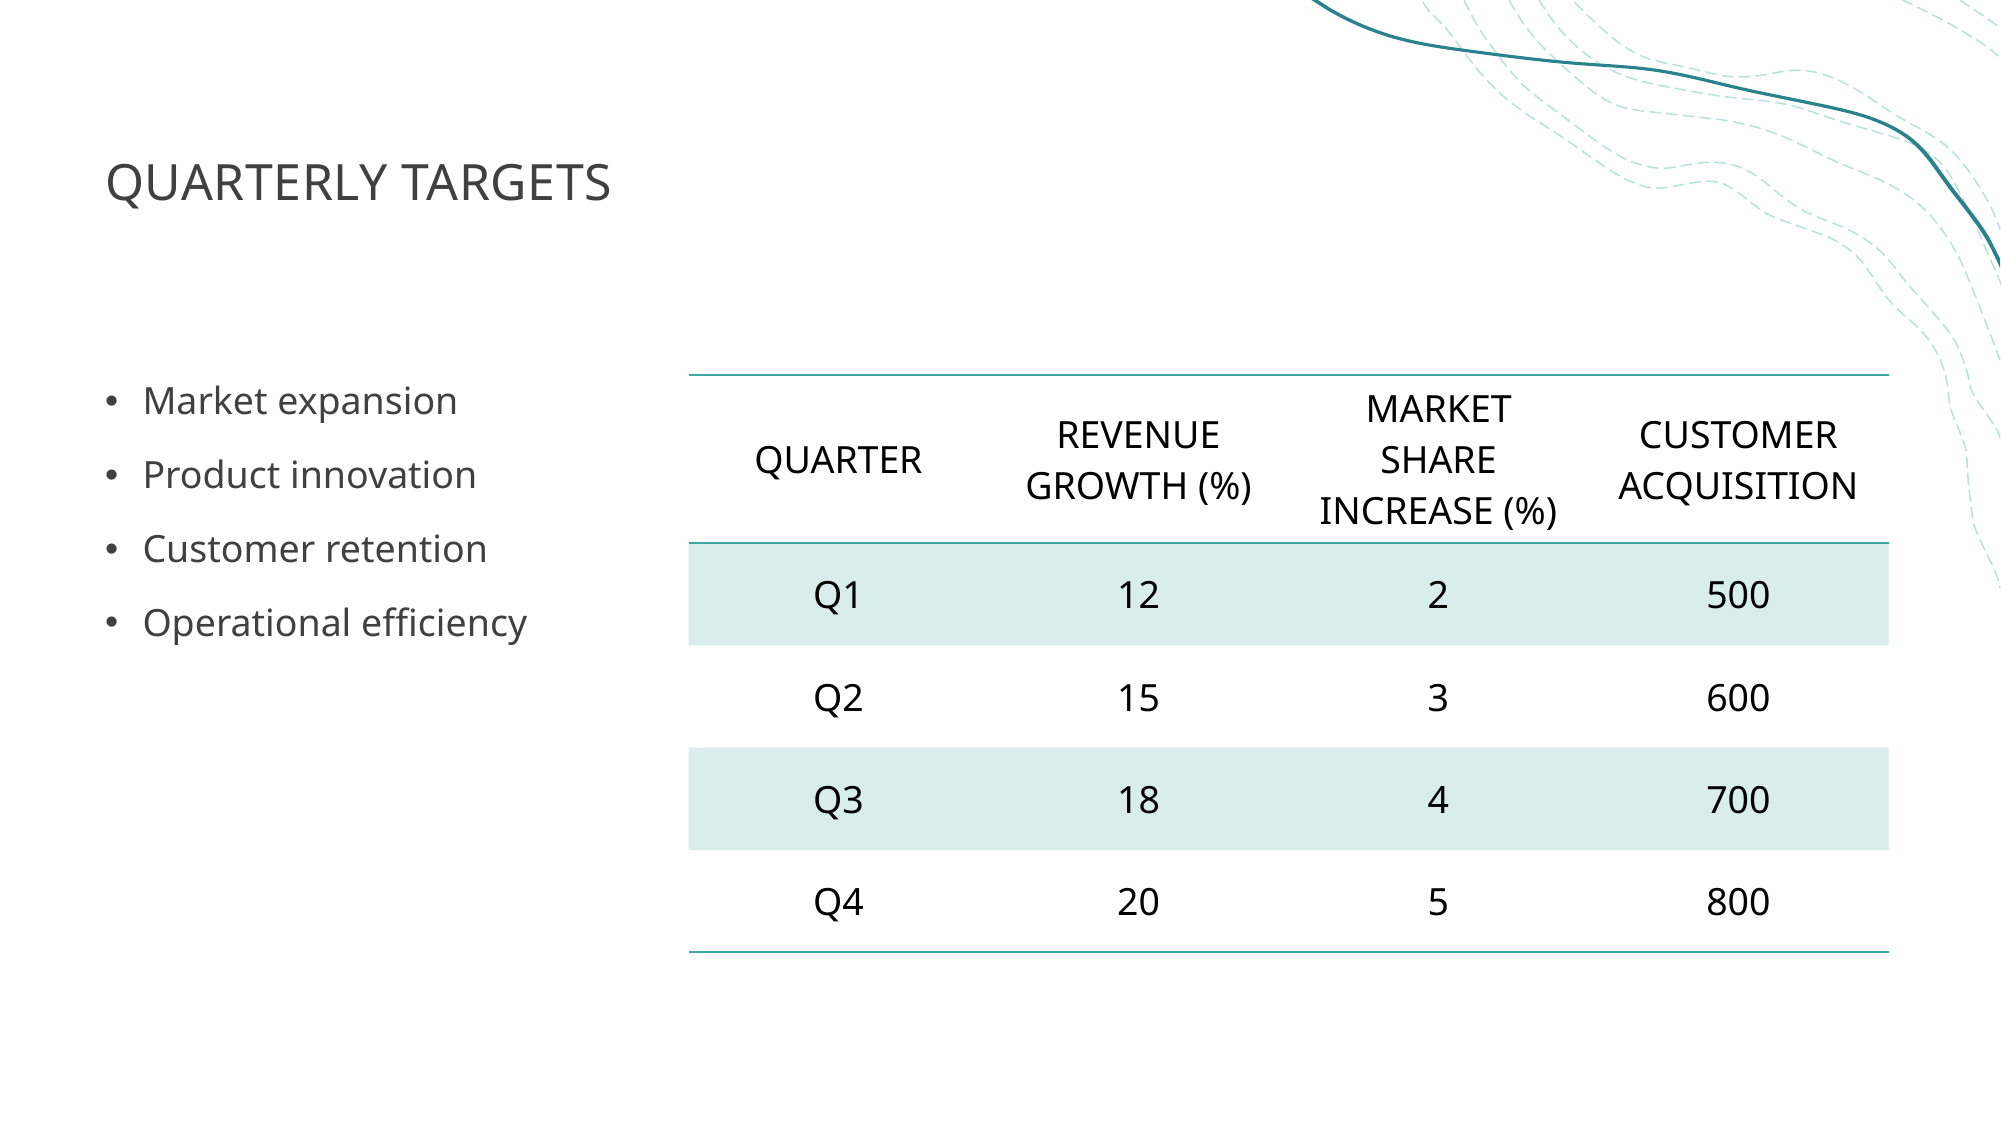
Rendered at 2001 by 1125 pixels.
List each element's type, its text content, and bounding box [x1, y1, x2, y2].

table_cell 20 [989, 850, 1289, 951]
table_cell 15 [989, 645, 1289, 748]
table_cell 500 [1589, 544, 1889, 645]
table_header Customer acquisition [1589, 376, 1889, 542]
table_cell 600 [1589, 645, 1889, 748]
table_cell 700 [1589, 748, 1889, 850]
list Market expansion Product innovation Customer retention Operational efficiency [90, 375, 600, 915]
table_cell 800 [1589, 850, 1889, 951]
table_cell Q4 [689, 850, 989, 951]
title Quarterly targets [90, 149, 1889, 300]
table_cell 12 [989, 544, 1289, 645]
table_header Market share increase (%) [1289, 376, 1589, 542]
table_cell 5 [1289, 850, 1589, 951]
table_cell 18 [989, 748, 1289, 850]
table_cell 4 [1289, 748, 1589, 850]
table_cell Q1 [689, 544, 989, 645]
table_header Revenue growth (%) [989, 376, 1289, 542]
table_cell Q3 [689, 748, 989, 850]
table_cell 3 [1289, 645, 1589, 748]
table_cell Q2 [689, 645, 989, 748]
table_header Quarter [689, 376, 989, 542]
table_cell 2 [1289, 544, 1589, 645]
